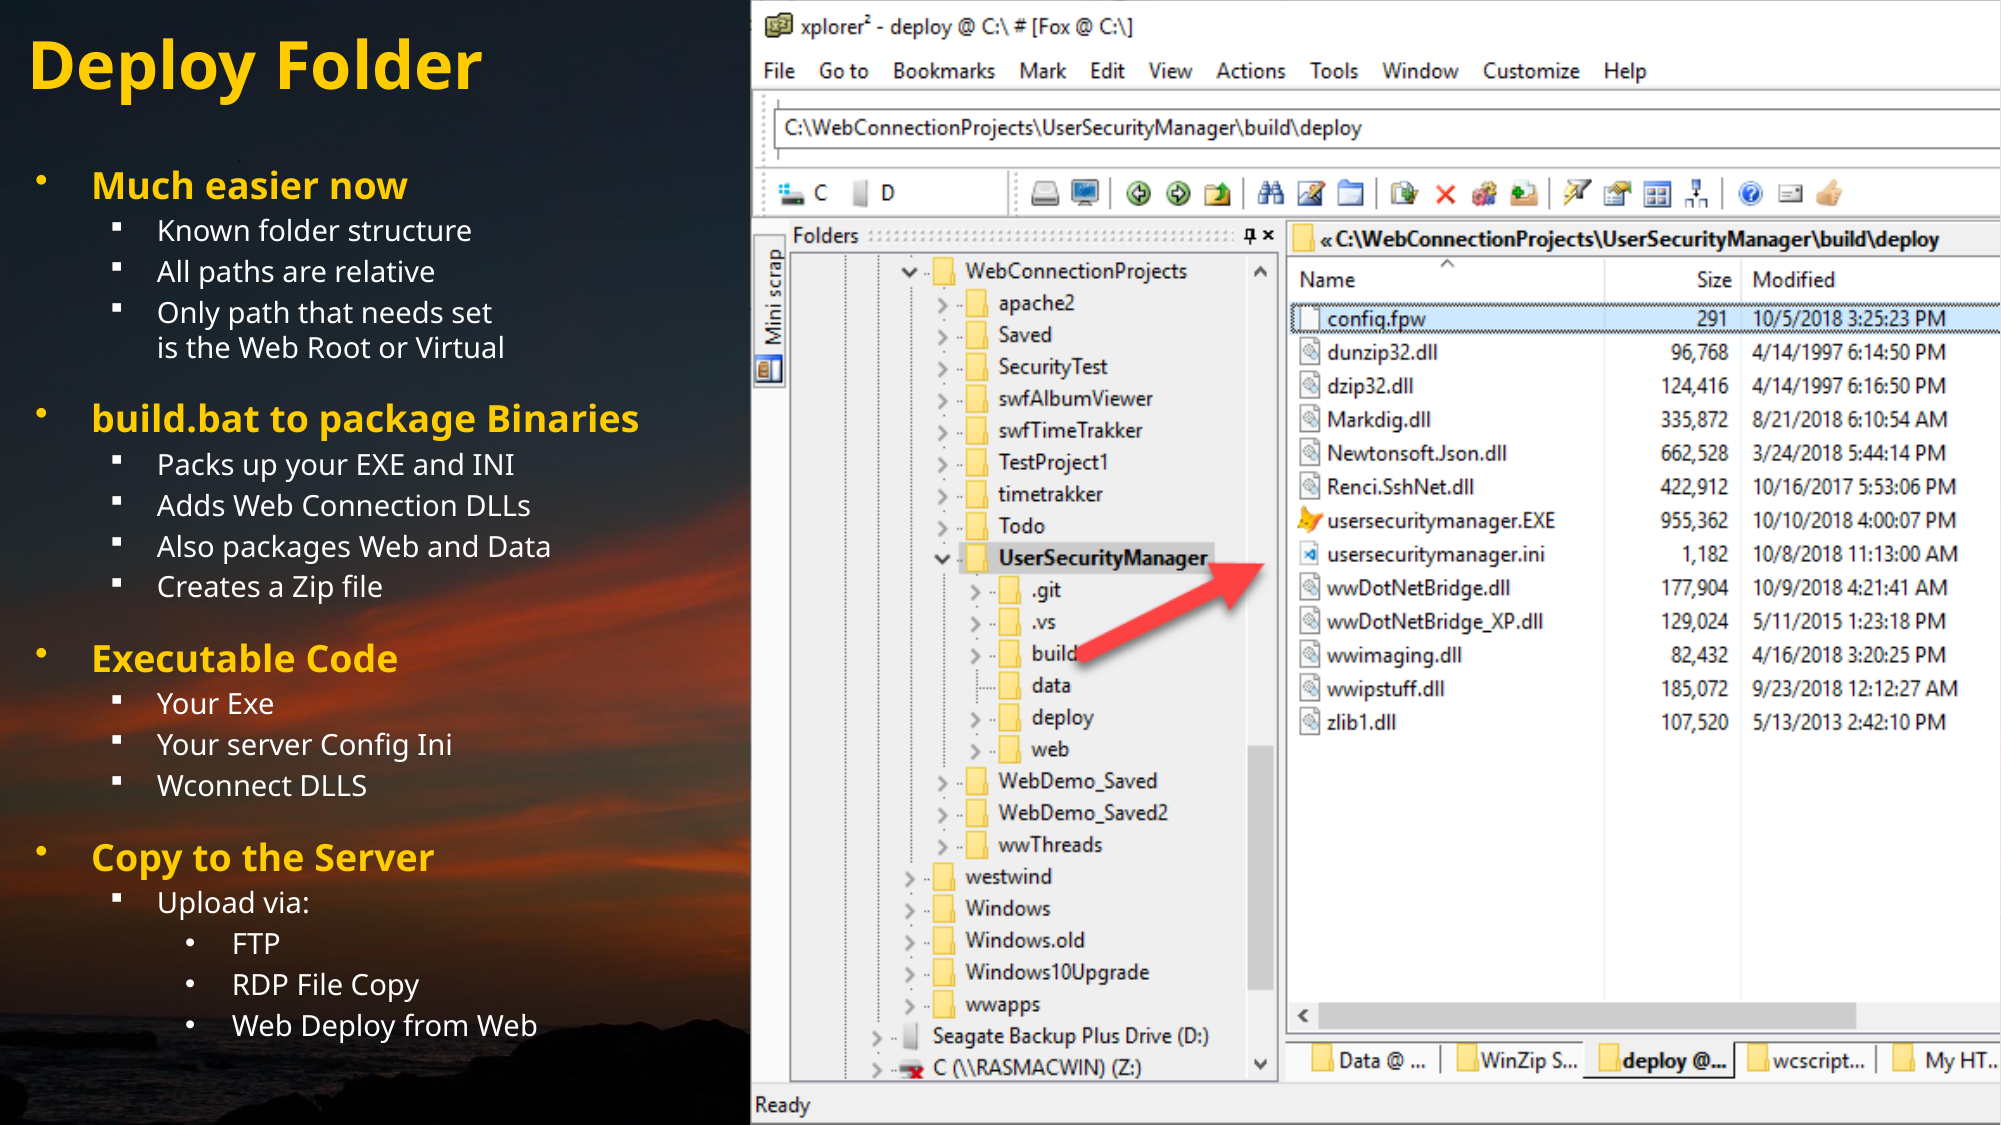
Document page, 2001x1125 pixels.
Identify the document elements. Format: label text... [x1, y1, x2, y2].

list Much easier now Known folder structure All paths are relative Only path that needs set is the Web Root or Virtual build.bat to package Binaries Packs up your EXE and INI Adds Web Connection DLLs Also packages Web and Data Creates a Zip file Executable Code Your Exe Your server Config Ini Wconnect DLLS Copy to the Server Upload via: FTP RDP File Copy Web Deploy from Web [12, 143, 744, 982]
picture [0, 0, 2001, 1125]
title Deploy Folder [12, 24, 744, 100]
